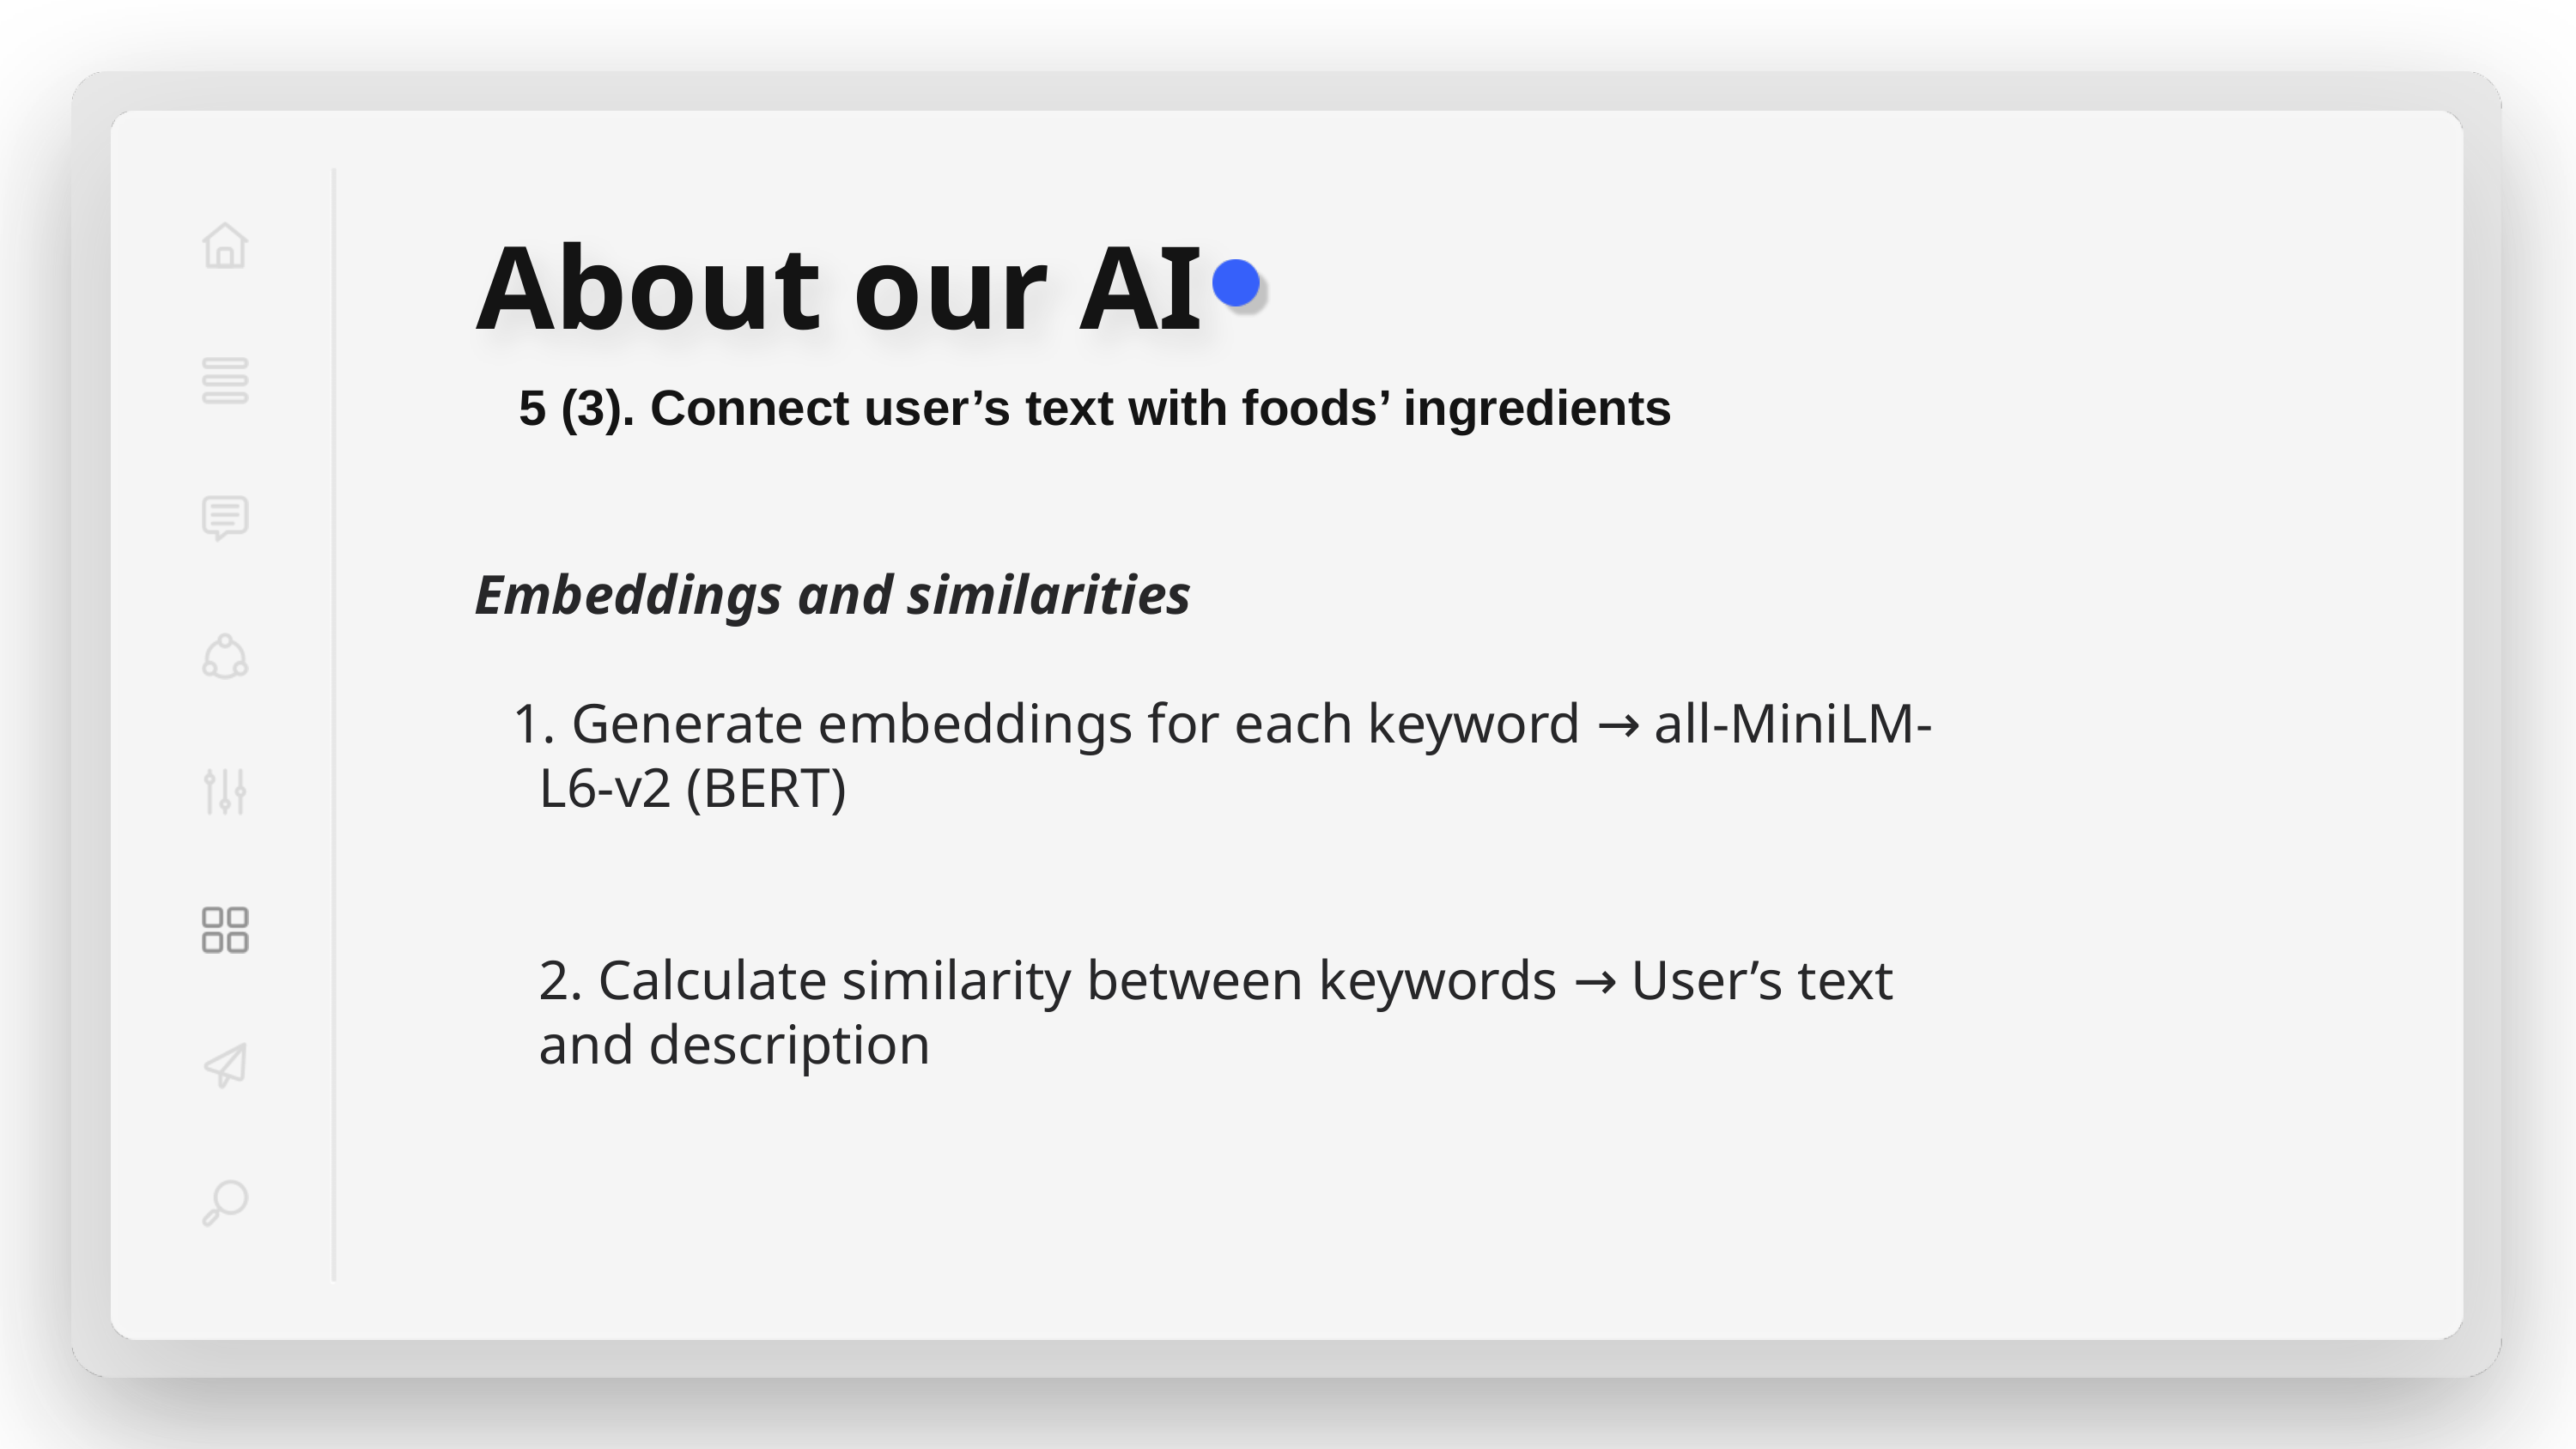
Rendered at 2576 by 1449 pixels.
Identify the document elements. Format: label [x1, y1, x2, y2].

picture [0, 71, 2503, 1378]
